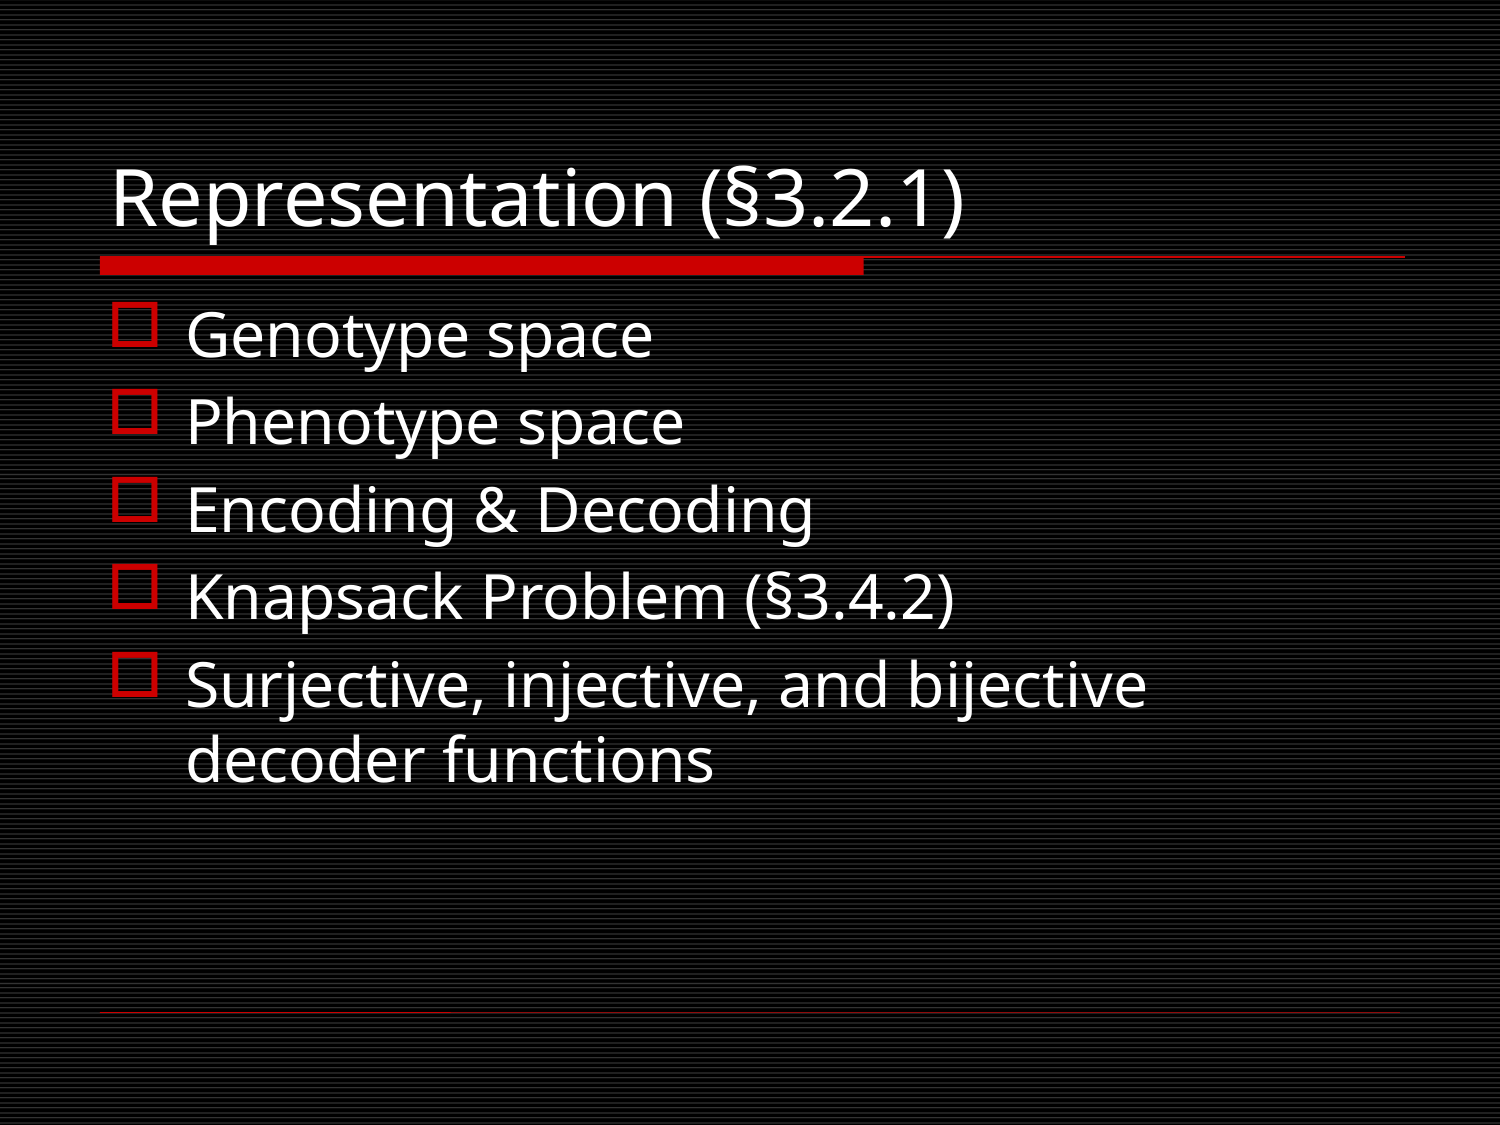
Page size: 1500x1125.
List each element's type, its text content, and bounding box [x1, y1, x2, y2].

list Genotype space Phenotype space Encoding & Decoding Knapsack Problem (§3.4.2) Surjective, injective, and bijective decoder functions [92, 287, 1406, 988]
picture [0, 0, 1500, 1125]
title Representation (§3.2.1) [94, 50, 1407, 250]
